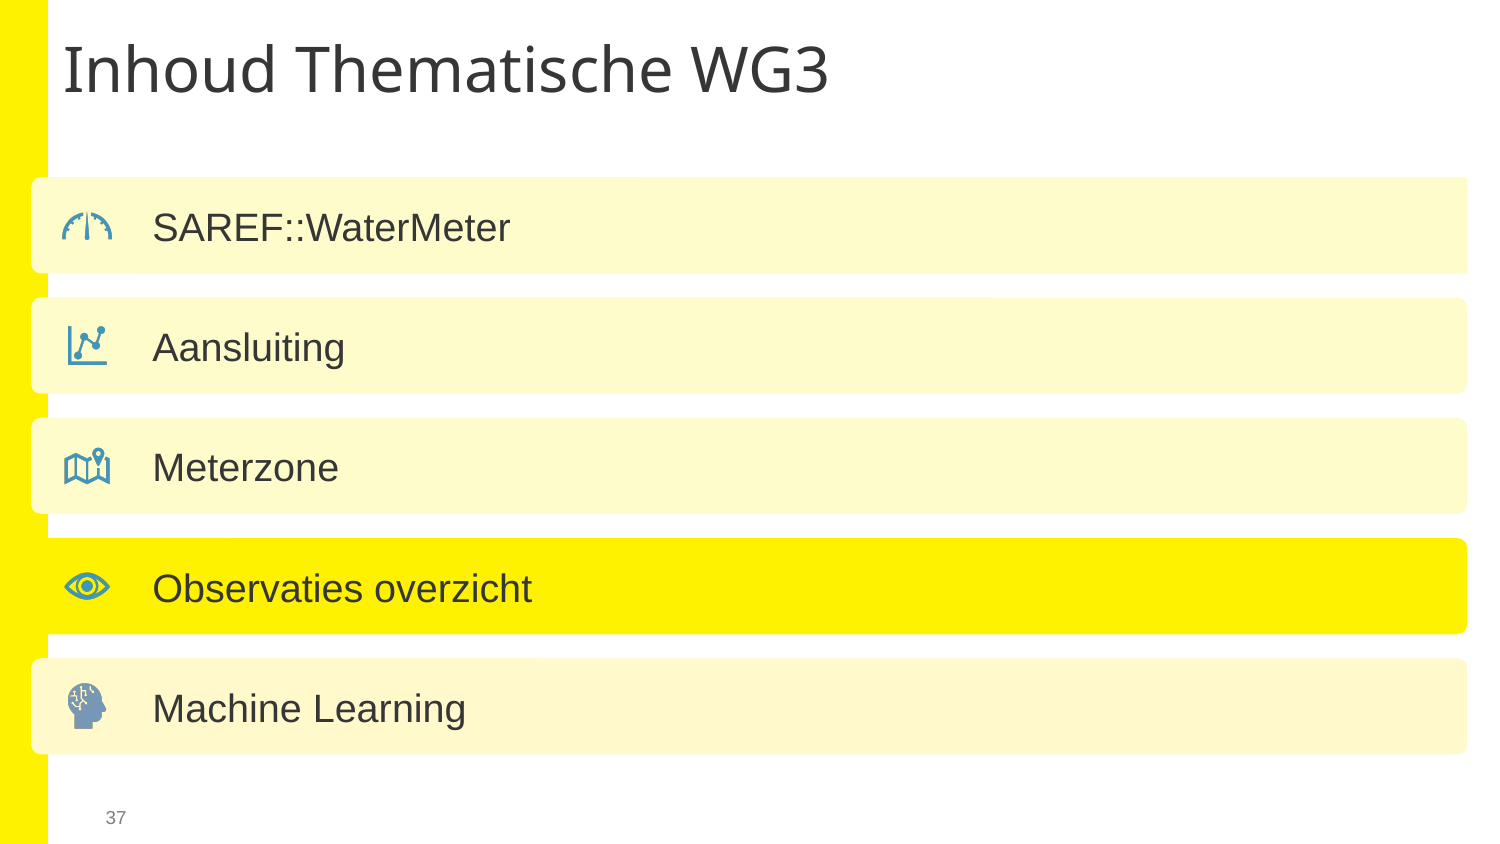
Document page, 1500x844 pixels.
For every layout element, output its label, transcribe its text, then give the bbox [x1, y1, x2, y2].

title Inhoud Thematische WG3 [48, 12, 1436, 121]
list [30, 176, 1468, 756]
slide_number 37 [0, 802, 142, 831]
